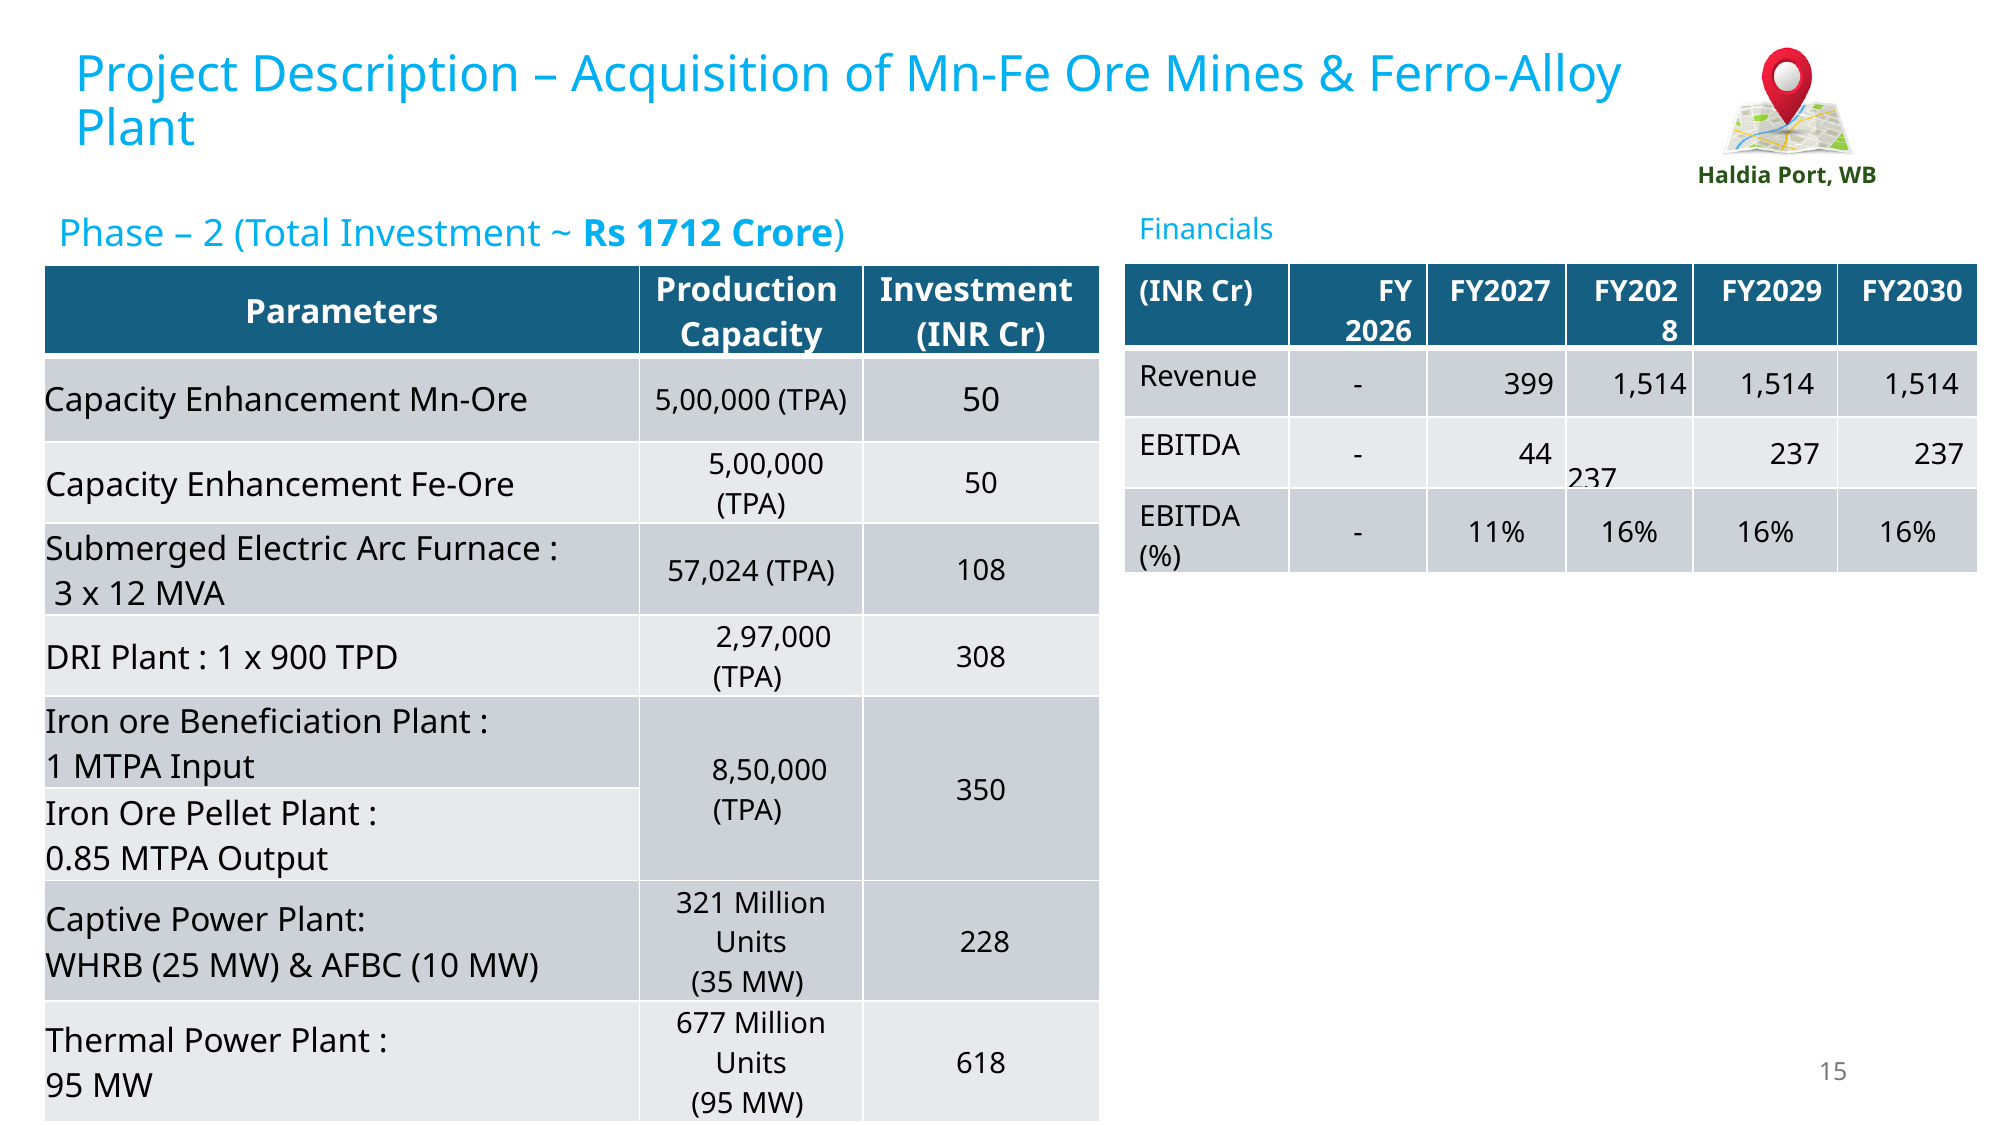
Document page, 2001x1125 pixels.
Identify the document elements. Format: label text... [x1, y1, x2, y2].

table_cell 16% [1838, 489, 1977, 572]
table_cell Capacity Enhancement Fe-Ore [45, 443, 639, 522]
table_cell 350 [864, 697, 1099, 880]
table_cell 11% [1428, 489, 1565, 572]
table_cell 1,514 [1567, 351, 1692, 416]
slide_number 15 [1412, 1042, 1863, 1103]
table_header Parameters [45, 266, 639, 353]
table_cell 57,024 (TPA) [640, 524, 862, 614]
table_header Investment (INR Cr) [864, 266, 1099, 353]
table_cell 677 Million Units (95 MW) [640, 1002, 862, 1121]
table_cell 399 [1428, 351, 1565, 416]
table_cell 2,97,000 (TPA) [640, 616, 862, 695]
table_cell Iron ore Beneficiation Plant : 1 MTPA Input [45, 697, 639, 787]
table_cell 50 [864, 443, 1099, 522]
text_box Financials [1124, 203, 1359, 253]
table_cell 8,50,000 (TPA) [640, 697, 862, 880]
table_header FY2027 [1428, 264, 1565, 345]
table_cell Captive Power Plant: WHRB (25 MW) & AFBC (10 MW) [45, 881, 639, 1000]
table_cell Iron Ore Pellet Plant : 0.85 MTPA Output [45, 789, 639, 880]
table_cell Revenue [1125, 351, 1288, 416]
table_cell - [1290, 489, 1426, 572]
table_cell Thermal Power Plant : 95 MW [45, 1002, 639, 1121]
table_cell Submerged Electric Arc Furnace : 3 x 12 MVA [45, 524, 639, 614]
table_cell 1,514 [1694, 351, 1837, 416]
table_cell 44 [1428, 418, 1565, 487]
table_cell 1,514 [1838, 351, 1977, 416]
table_header (INR Cr) [1125, 264, 1288, 345]
table_header FY2029 [1694, 264, 1837, 345]
table_cell DRI Plant : 1 x 900 TPD [45, 616, 639, 695]
table_cell 228 [864, 881, 1099, 1000]
table_cell 108 [864, 524, 1099, 614]
text_box Phase – 2 (Total Investment ~ Rs 1712 Crore) [43, 206, 1044, 262]
table_cell 5,00,000 (TPA) [640, 359, 862, 441]
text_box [1592, 31, 1983, 204]
table_header FY2030 [1838, 264, 1977, 345]
table_cell 321 Million Units (35 MW) [640, 881, 862, 1000]
table_cell Capacity Enhancement Mn-Ore [45, 359, 639, 441]
table_cell EBITDA (%) [1125, 489, 1288, 572]
table_cell EBITDA [1125, 418, 1288, 487]
table_cell 237 [1694, 418, 1837, 487]
table_cell - [1290, 418, 1426, 487]
table_cell 16% [1694, 489, 1837, 572]
table_cell - [1290, 351, 1426, 416]
table_header FY2028 [1567, 264, 1692, 345]
table_header Production Capacity [640, 266, 862, 353]
table_header FY 2026 [1290, 264, 1426, 345]
table_cell 5,00,000 (TPA) [640, 443, 862, 522]
table_cell 618 [864, 1002, 1099, 1121]
table_cell 237 [1567, 418, 1692, 487]
table_cell 16% [1567, 489, 1692, 572]
table_cell 237 [1838, 418, 1977, 487]
table_cell 50 [864, 359, 1099, 441]
text_box Project Description – Acquisition of Mn-Fe Ore Mines & Ferro-Alloy Plant [60, 40, 1592, 164]
table_cell 308 [864, 616, 1099, 695]
